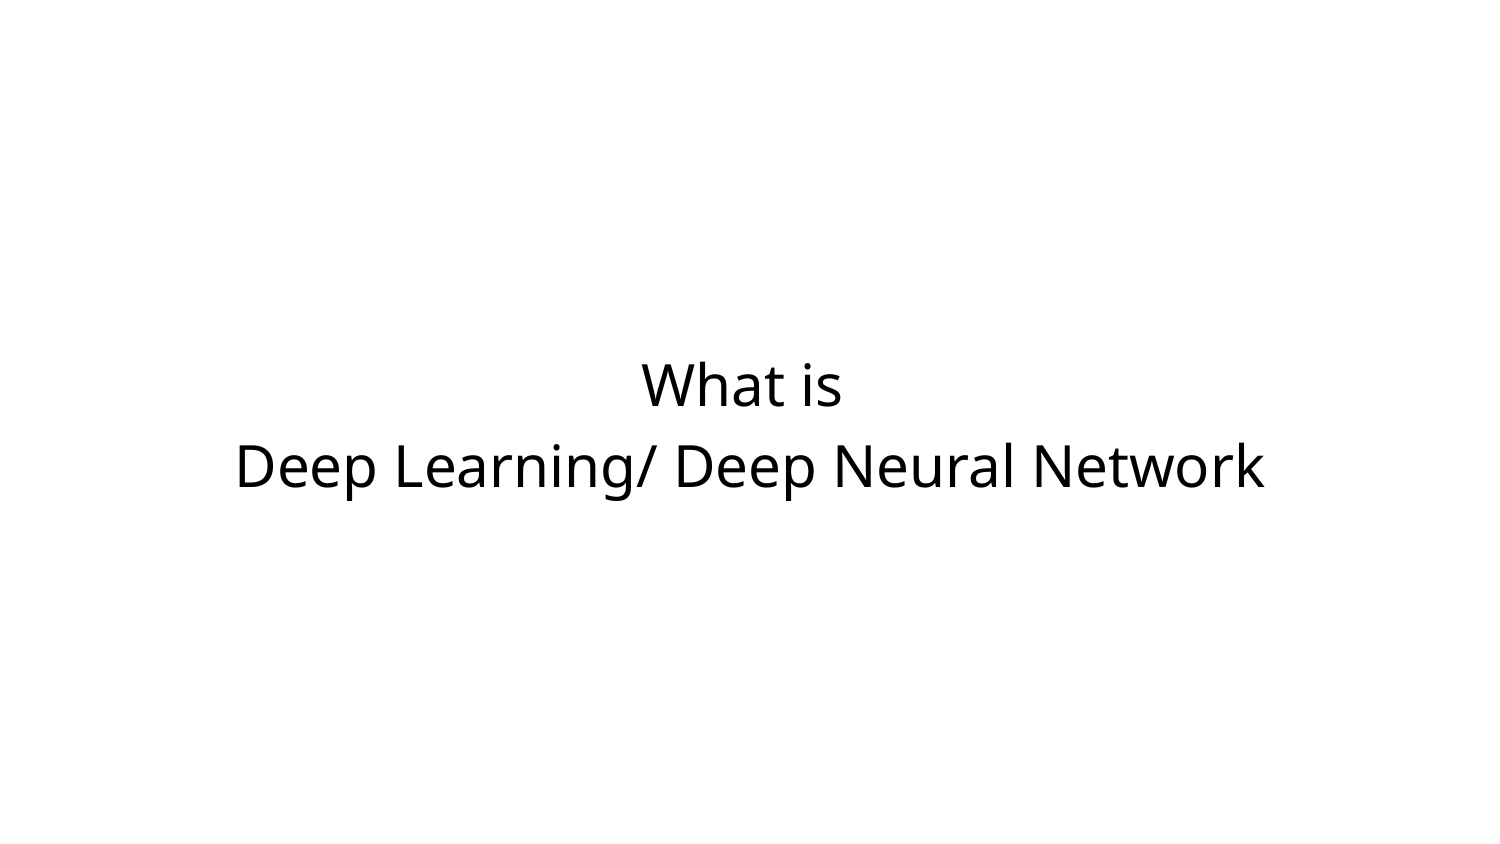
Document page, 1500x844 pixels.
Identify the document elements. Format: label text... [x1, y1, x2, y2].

title What is Deep Learning/ Deep Neural Network [51, 323, 1449, 596]
